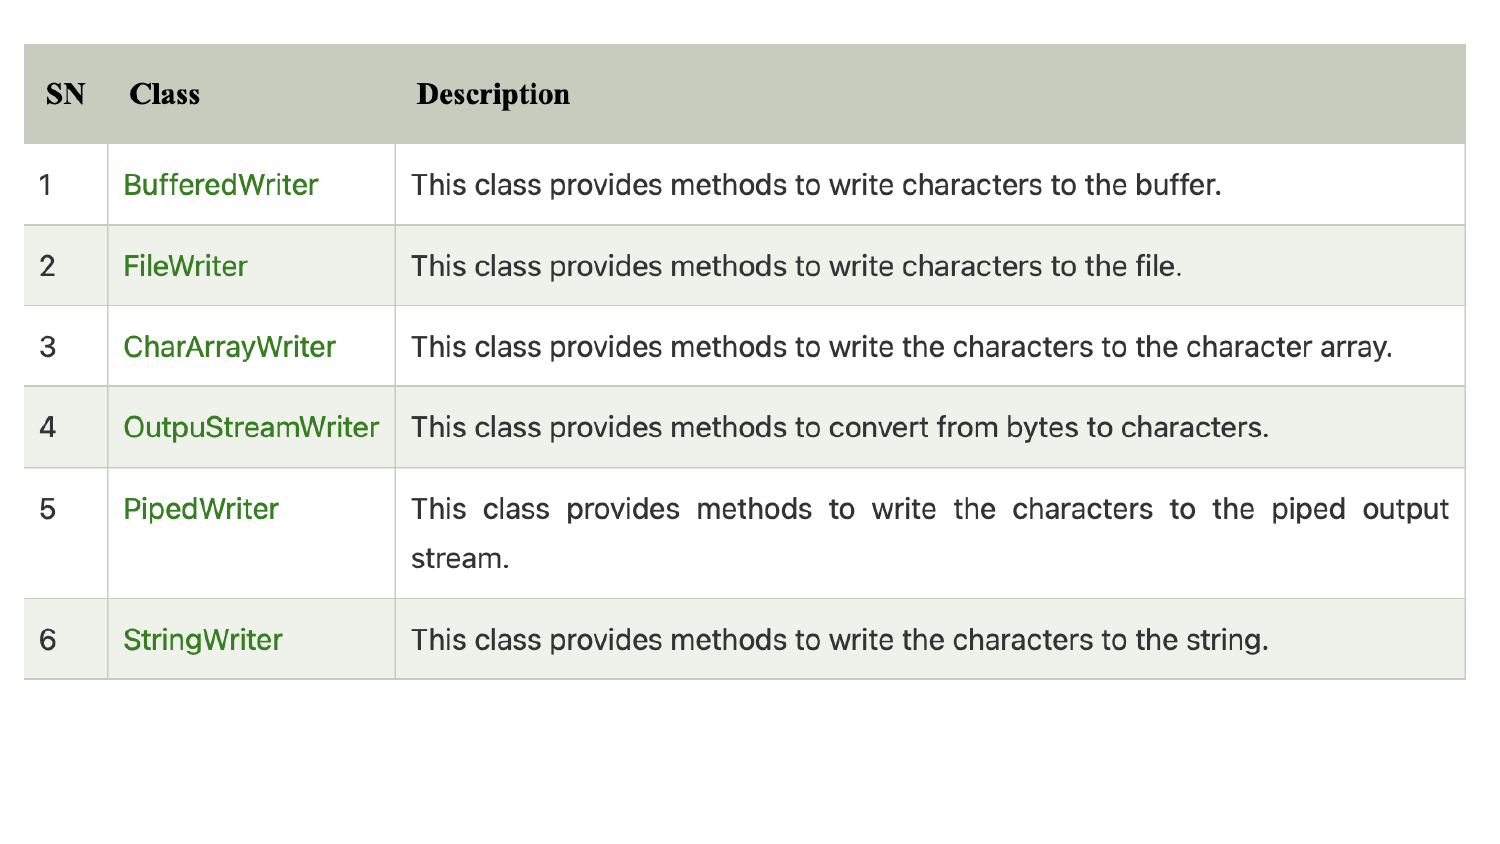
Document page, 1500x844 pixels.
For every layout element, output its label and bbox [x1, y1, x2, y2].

picture [24, 24, 1476, 696]
